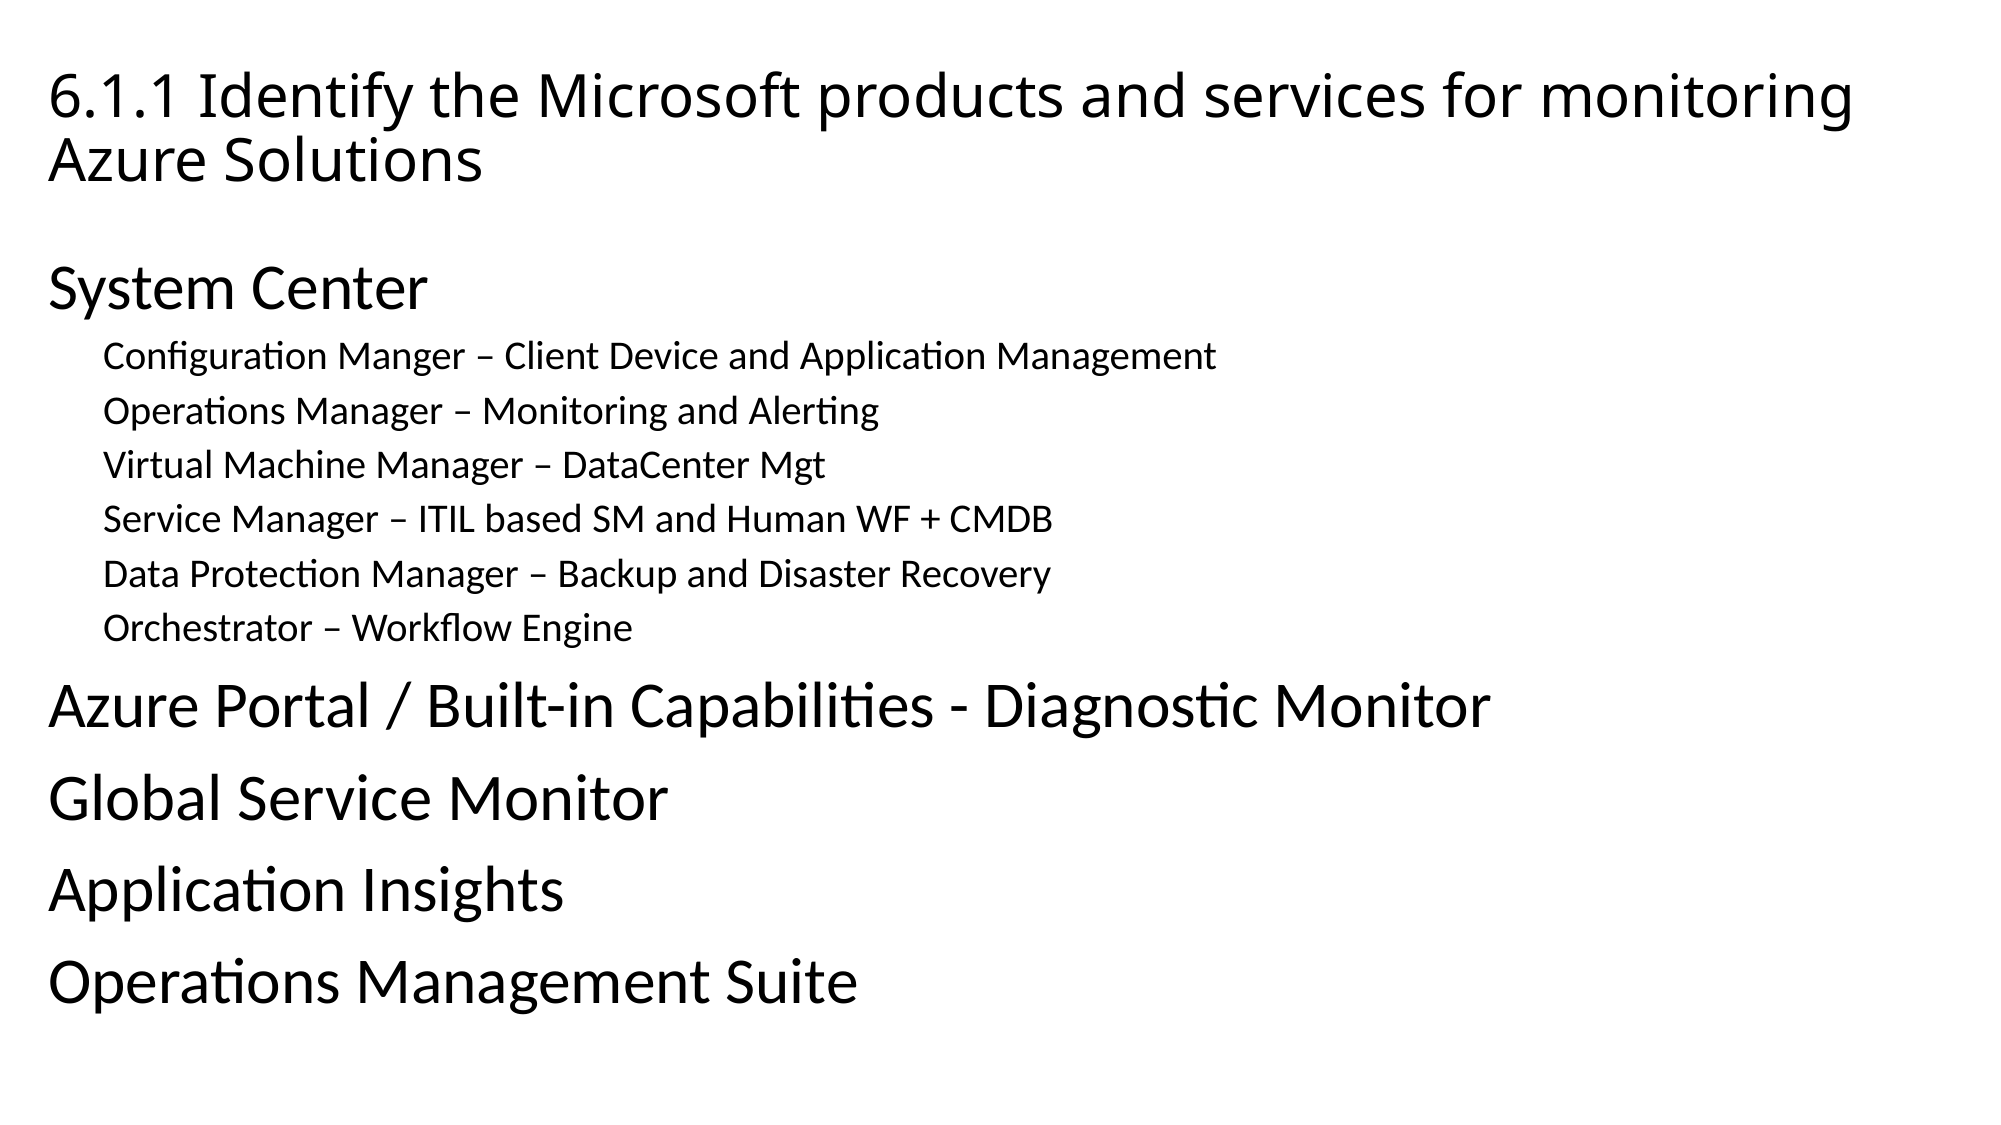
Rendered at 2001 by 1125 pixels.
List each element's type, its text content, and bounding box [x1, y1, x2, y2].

list System Center Configuration Manger – Client Device and Application Management Operations Manager – Monitoring and Alerting Virtual Machine Manager – DataCenter Mgt Service Manager – ITIL based SM and Human WF + CMDB Data Protection Manager – Backup and Disaster Recovery Orchestrator – Workflow Engine Azure Portal / Built-in Capabilities - Diagnostic Monitor Global Service Monitor Application Insights Operations Management Suite [33, 246, 1966, 1094]
title 6.1.1 Identify the Microsoft products and services for monitoring Azure Solutions [33, 57, 1966, 203]
